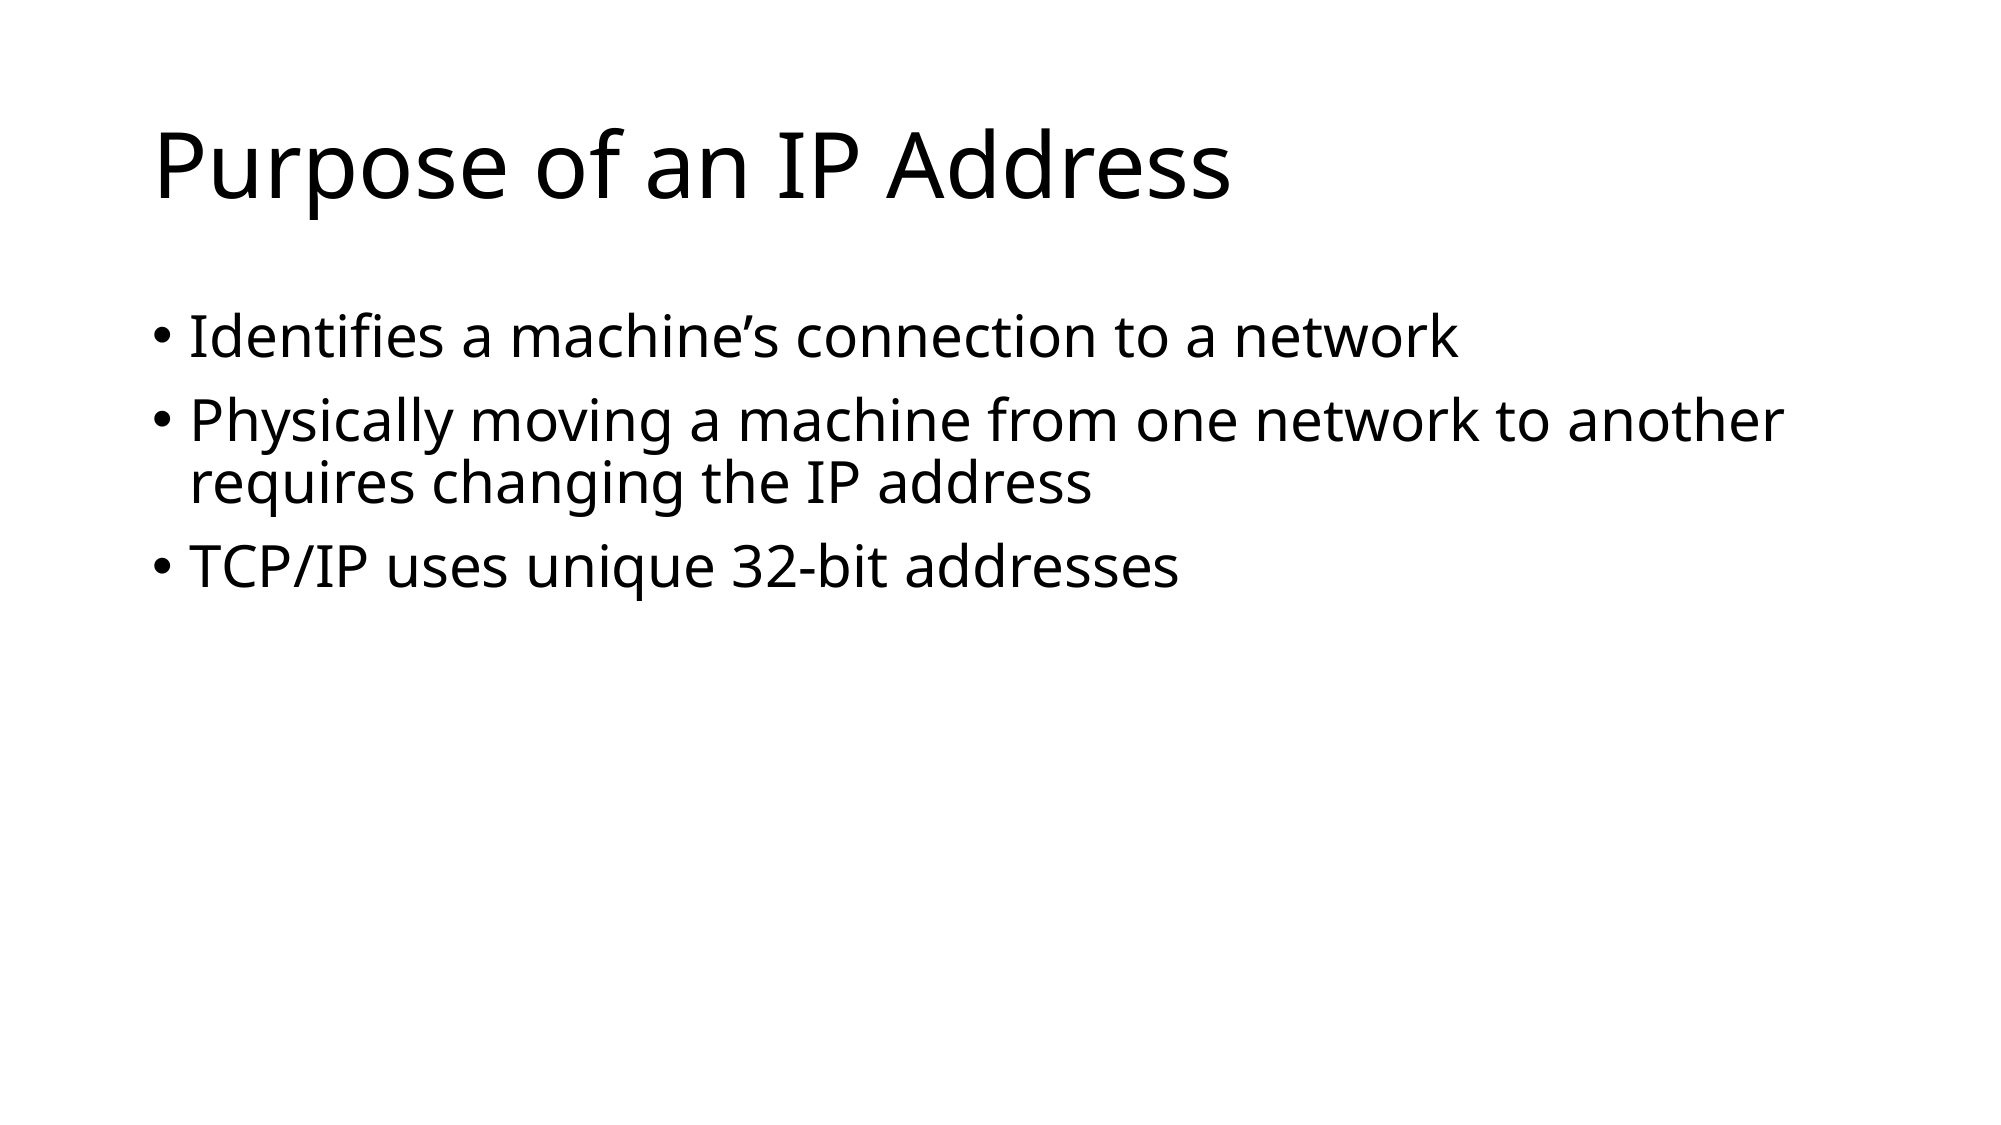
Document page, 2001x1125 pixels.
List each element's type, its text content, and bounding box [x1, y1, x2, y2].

list Identifies a machine’s connection to a network Physically moving a machine from one network to another requires changing the IP address TCP/IP uses unique 32-bit addresses [137, 299, 1863, 1014]
title Purpose of an IP Address [137, 59, 1863, 278]
